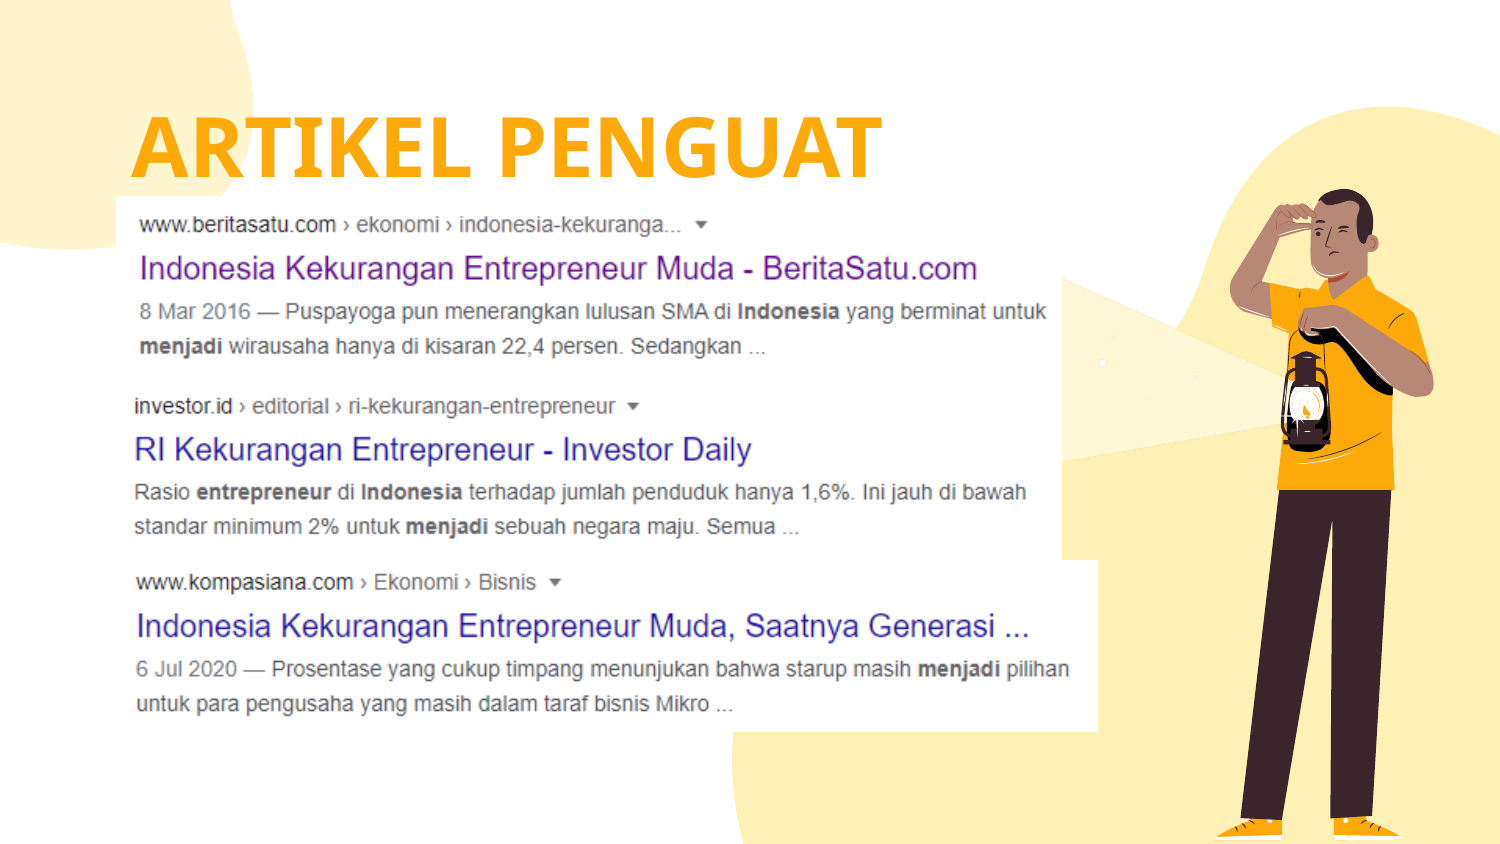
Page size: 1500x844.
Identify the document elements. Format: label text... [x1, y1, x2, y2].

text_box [985, 188, 1436, 841]
title ARTIKEL PENGUAT [116, 79, 1390, 181]
picture [114, 196, 1098, 732]
